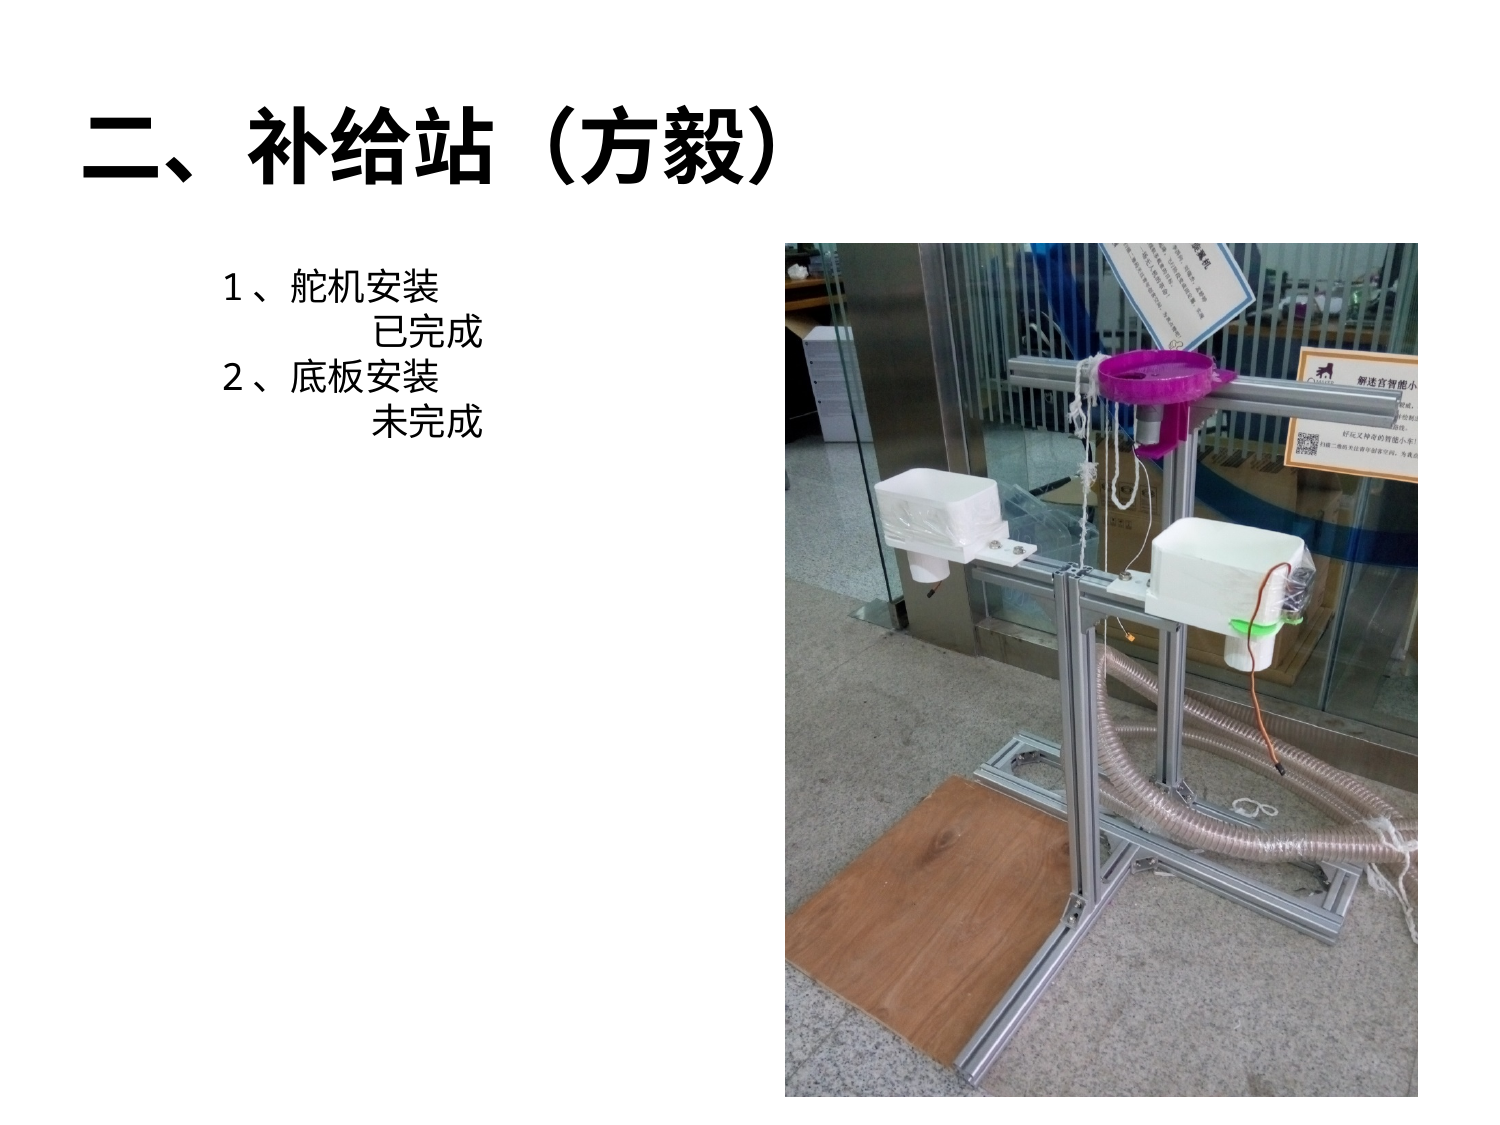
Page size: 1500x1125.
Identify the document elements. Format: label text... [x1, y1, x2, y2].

picture [785, 243, 1418, 1098]
text_box 二、补给站（方毅） [64, 86, 892, 202]
text_box 1、舵机安装 已完成 2、底板安装 未完成 [206, 255, 780, 451]
